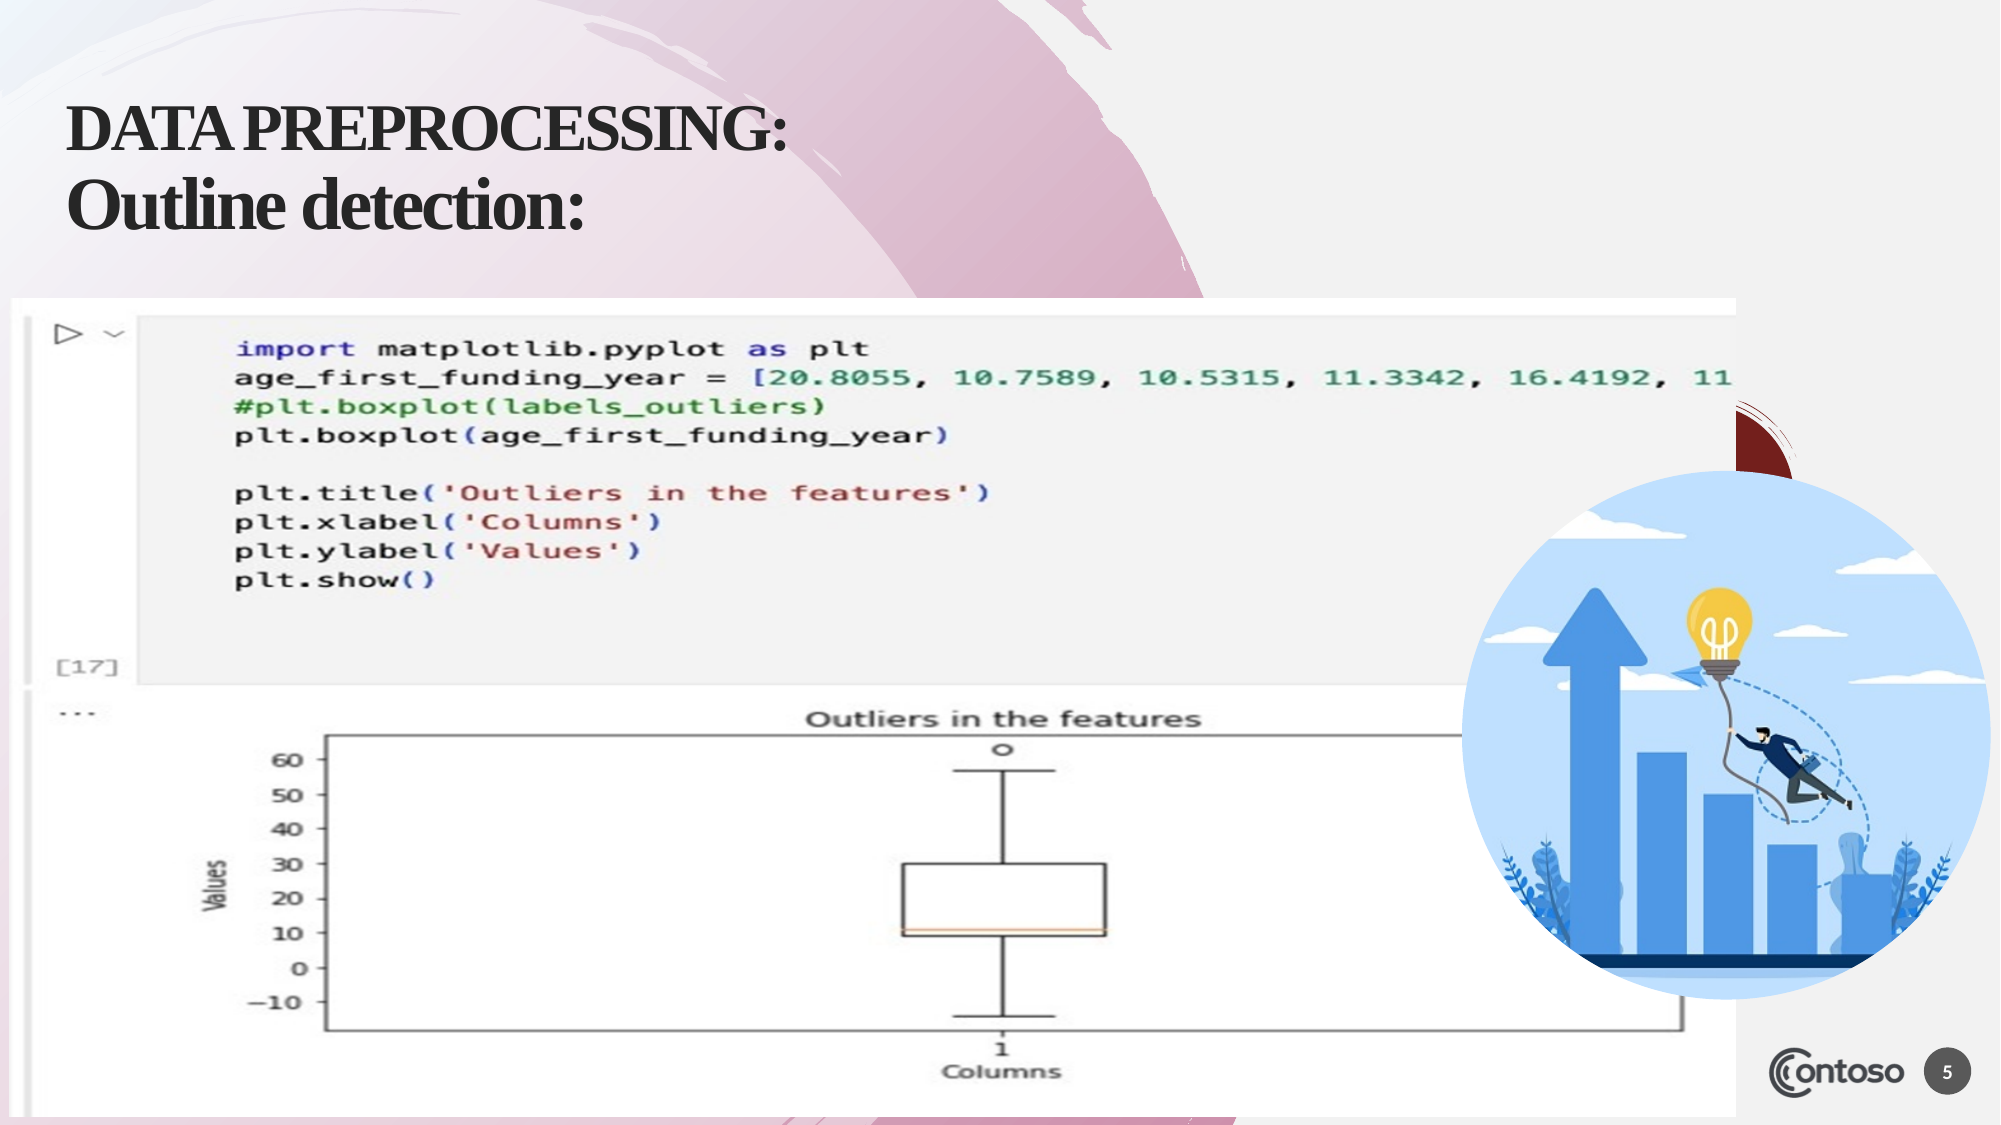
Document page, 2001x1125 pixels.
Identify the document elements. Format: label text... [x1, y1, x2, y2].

slide_number 5 [1923, 1047, 1972, 1095]
title DATA PREPROCESSING: Outline detection: [65, 178, 1924, 250]
picture [9, 298, 1991, 1117]
